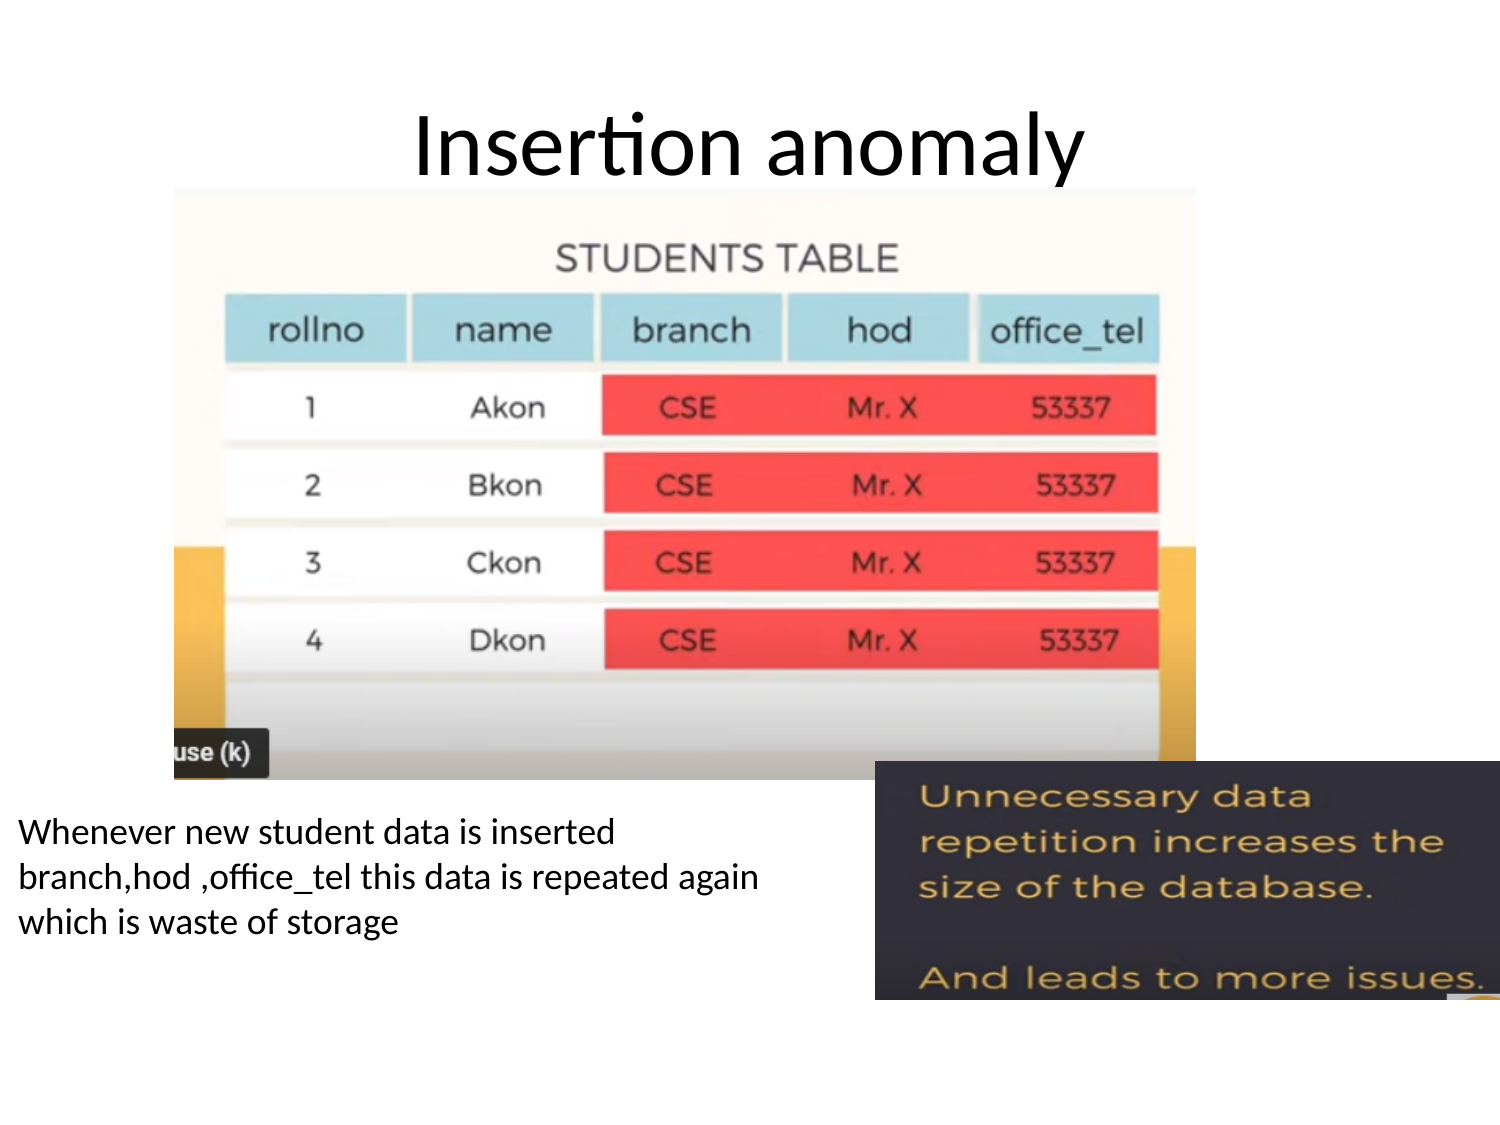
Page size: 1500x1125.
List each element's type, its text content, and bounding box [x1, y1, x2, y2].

text_box Whenever new student data is inserted branch,hod ,office_tel this data is repeated again which is waste of storage [3, 799, 841, 949]
picture [874, 760, 1500, 1001]
title Insertion anomaly [75, 45, 1425, 233]
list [174, 187, 1196, 780]
